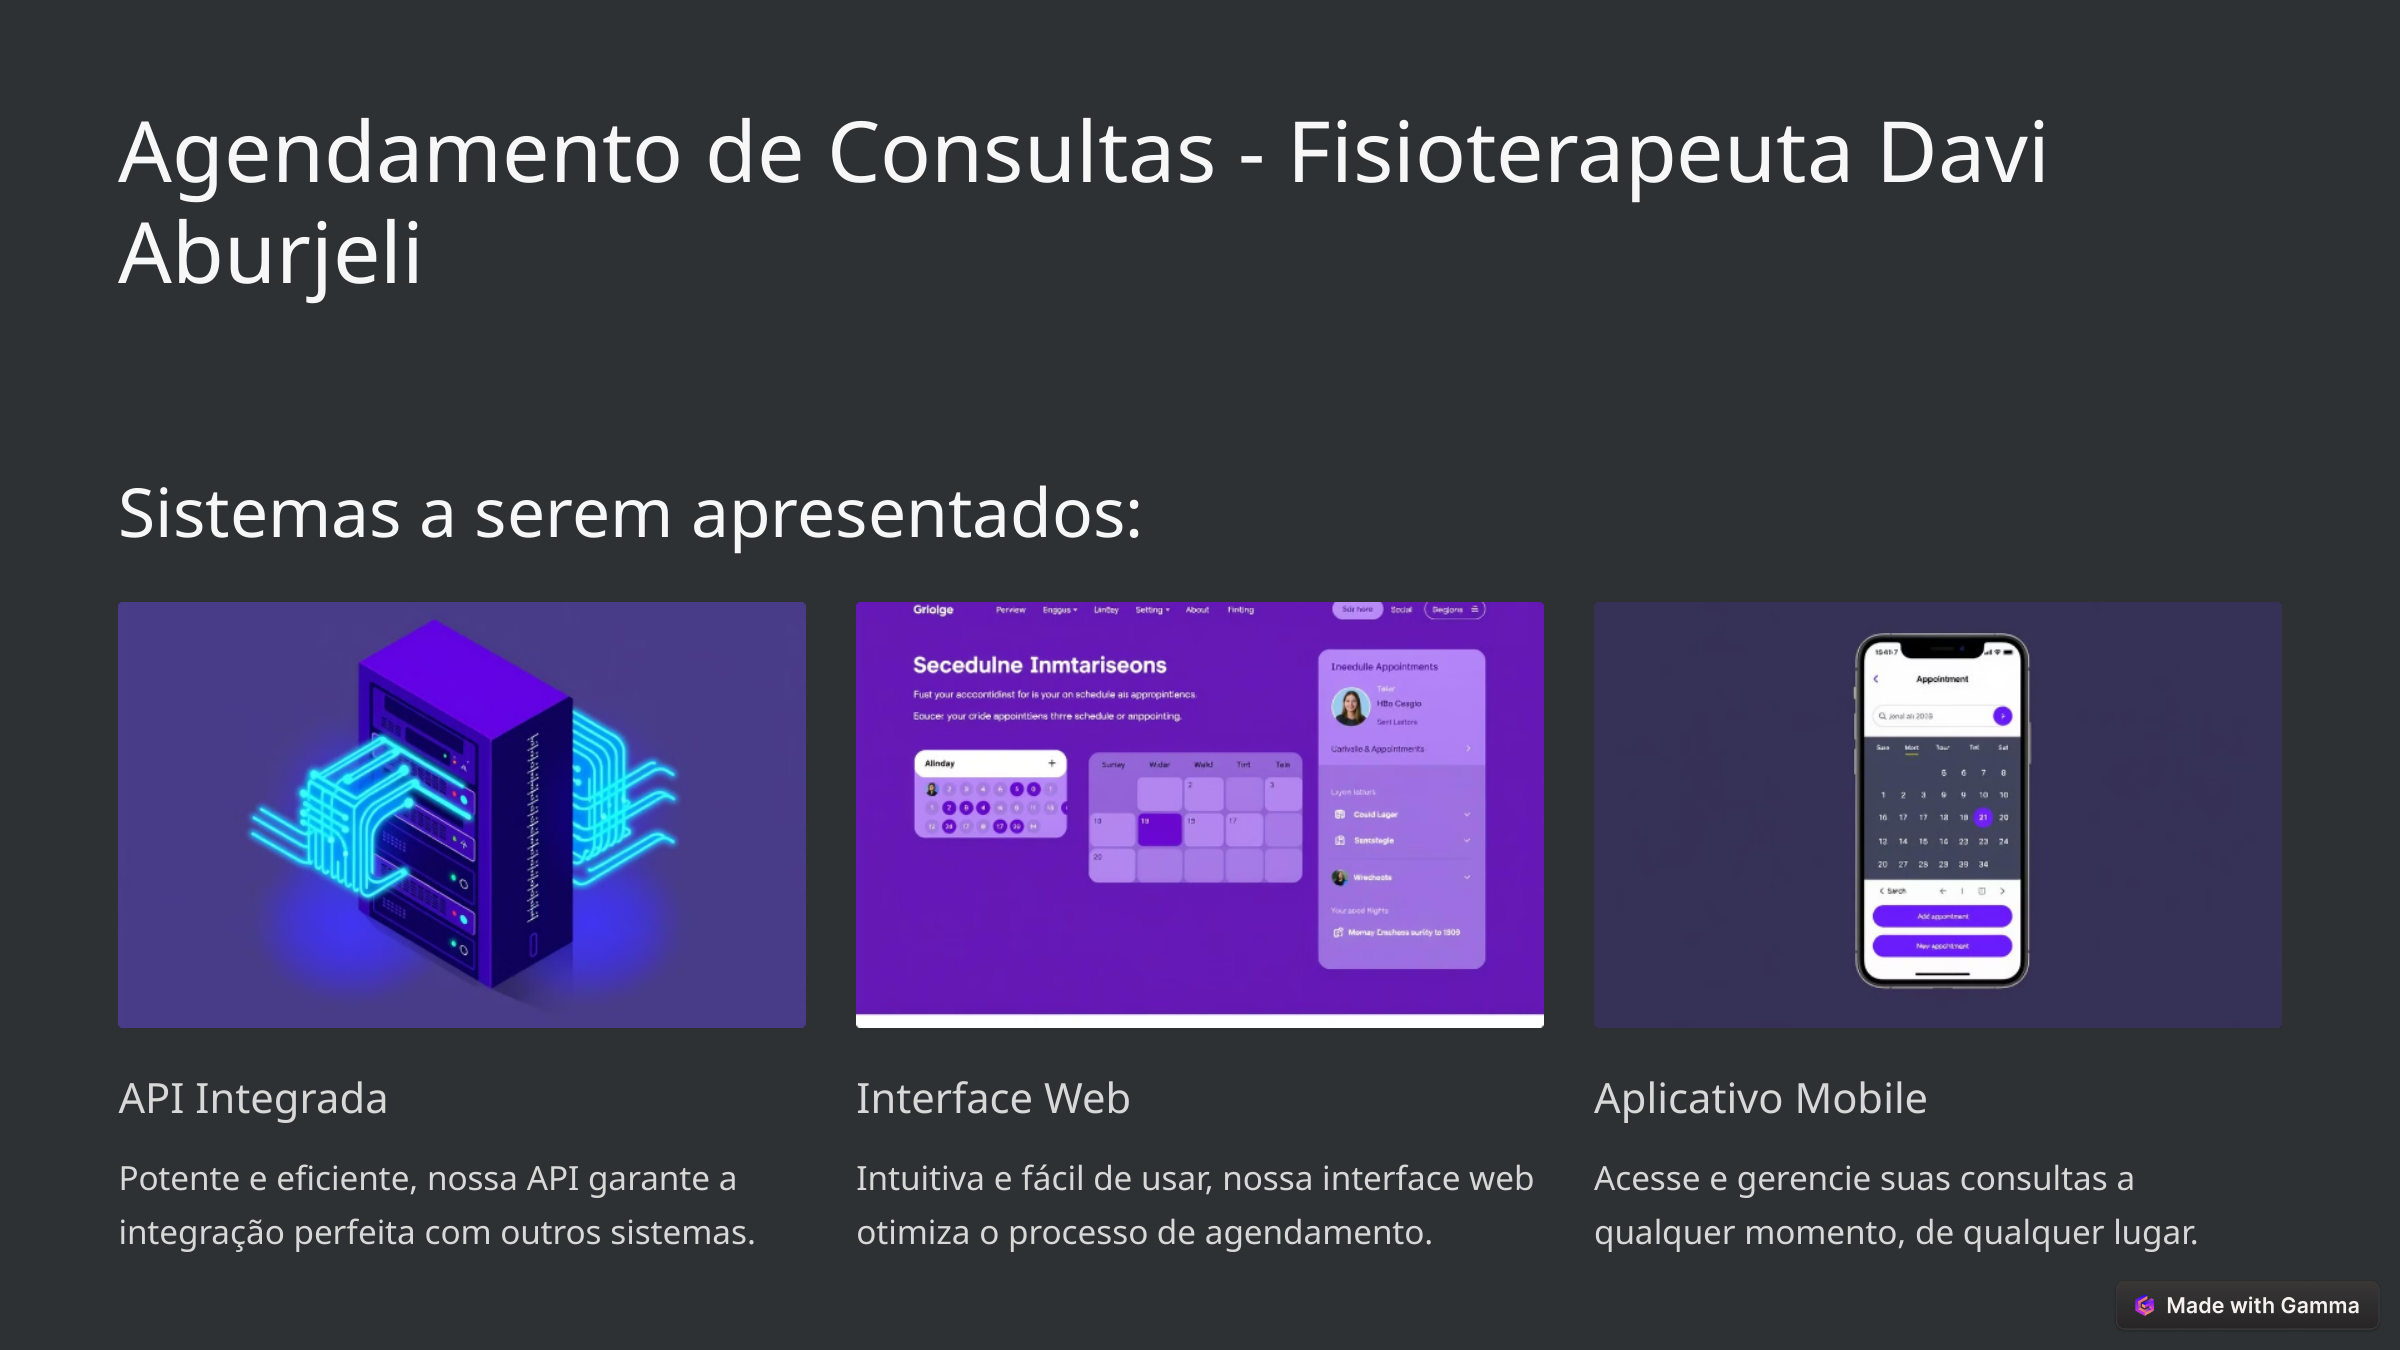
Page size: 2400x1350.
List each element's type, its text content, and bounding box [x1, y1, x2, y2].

text_box Agendamento de Consultas - Fisioterapeuta Davi Aburjeli [118, 98, 2282, 417]
text_box Aplicativo Mobile [1594, 1069, 2019, 1123]
picture [856, 602, 1544, 1028]
picture [118, 602, 806, 1028]
text_box Intuitiva e fácil de usar, nossa interface web otimiza o processo de agendamento. [856, 1143, 1544, 1252]
text_box Potente e eficiente, nossa API garante a integração perfeita com outros sistemas. [118, 1143, 806, 1252]
text_box Sistemas a serem apresentados: [118, 467, 1155, 552]
picture [2106, 1271, 2389, 1339]
text_box Acesse e gerencie suas consultas a qualquer momento, de qualquer lugar. [1594, 1143, 2282, 1252]
text_box API Integrada [118, 1069, 543, 1123]
text_box Interface Web [856, 1069, 1281, 1123]
picture [1594, 602, 2282, 1028]
